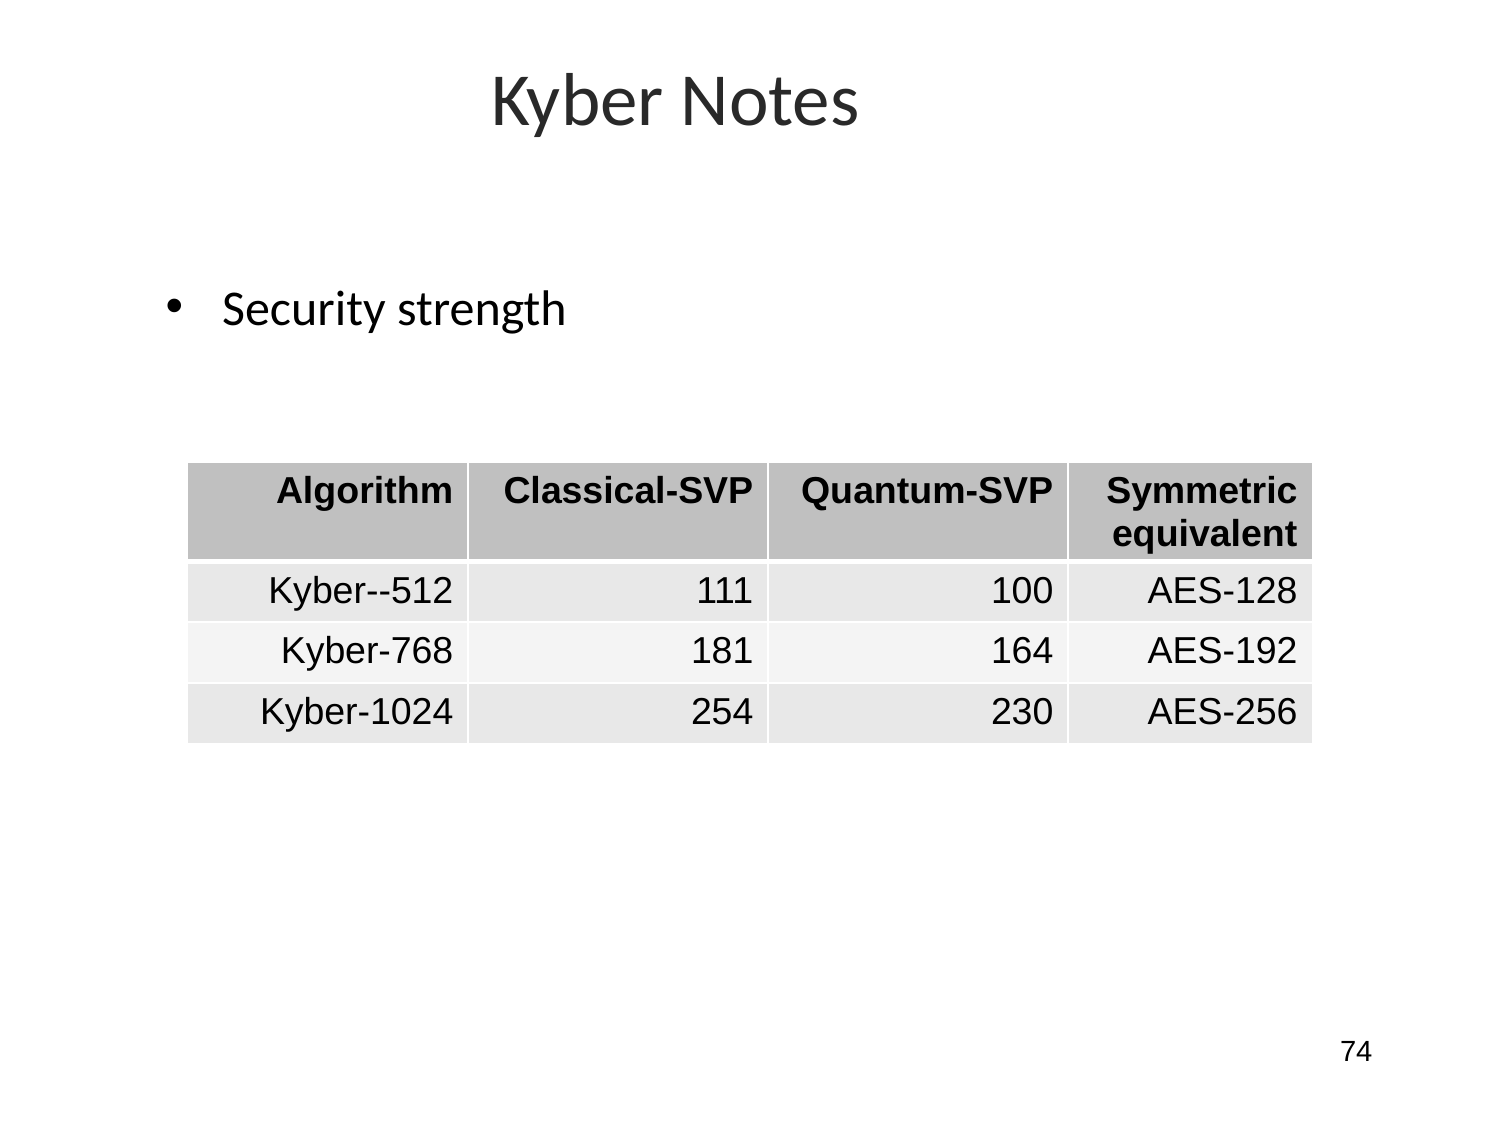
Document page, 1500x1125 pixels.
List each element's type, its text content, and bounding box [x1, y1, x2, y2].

table_cell 164 [769, 623, 1067, 682]
table_cell 100 [769, 564, 1067, 621]
text_box Security strength [150, 268, 1301, 344]
table_cell 111 [469, 564, 767, 621]
table_header Classical-SVP [469, 463, 767, 559]
text_box Kyber Notes [150, 52, 1201, 150]
table_cell Kyber--512 [188, 564, 467, 621]
table_cell 230 [769, 684, 1067, 743]
table_cell Kyber-1024 [188, 684, 467, 743]
table_cell 181 [469, 623, 767, 682]
table_cell Kyber-768 [188, 623, 467, 682]
table_header Algorithm [188, 463, 467, 559]
table_cell AES-192 [1069, 623, 1312, 682]
table_cell 254 [469, 684, 767, 743]
table_header Quantum-SVP [769, 463, 1067, 559]
table_cell AES-128 [1069, 564, 1312, 621]
table_header Symmetric equivalent [1069, 463, 1312, 559]
table_cell AES-256 [1069, 684, 1312, 743]
slide_number 74 [1074, 1024, 1388, 1101]
